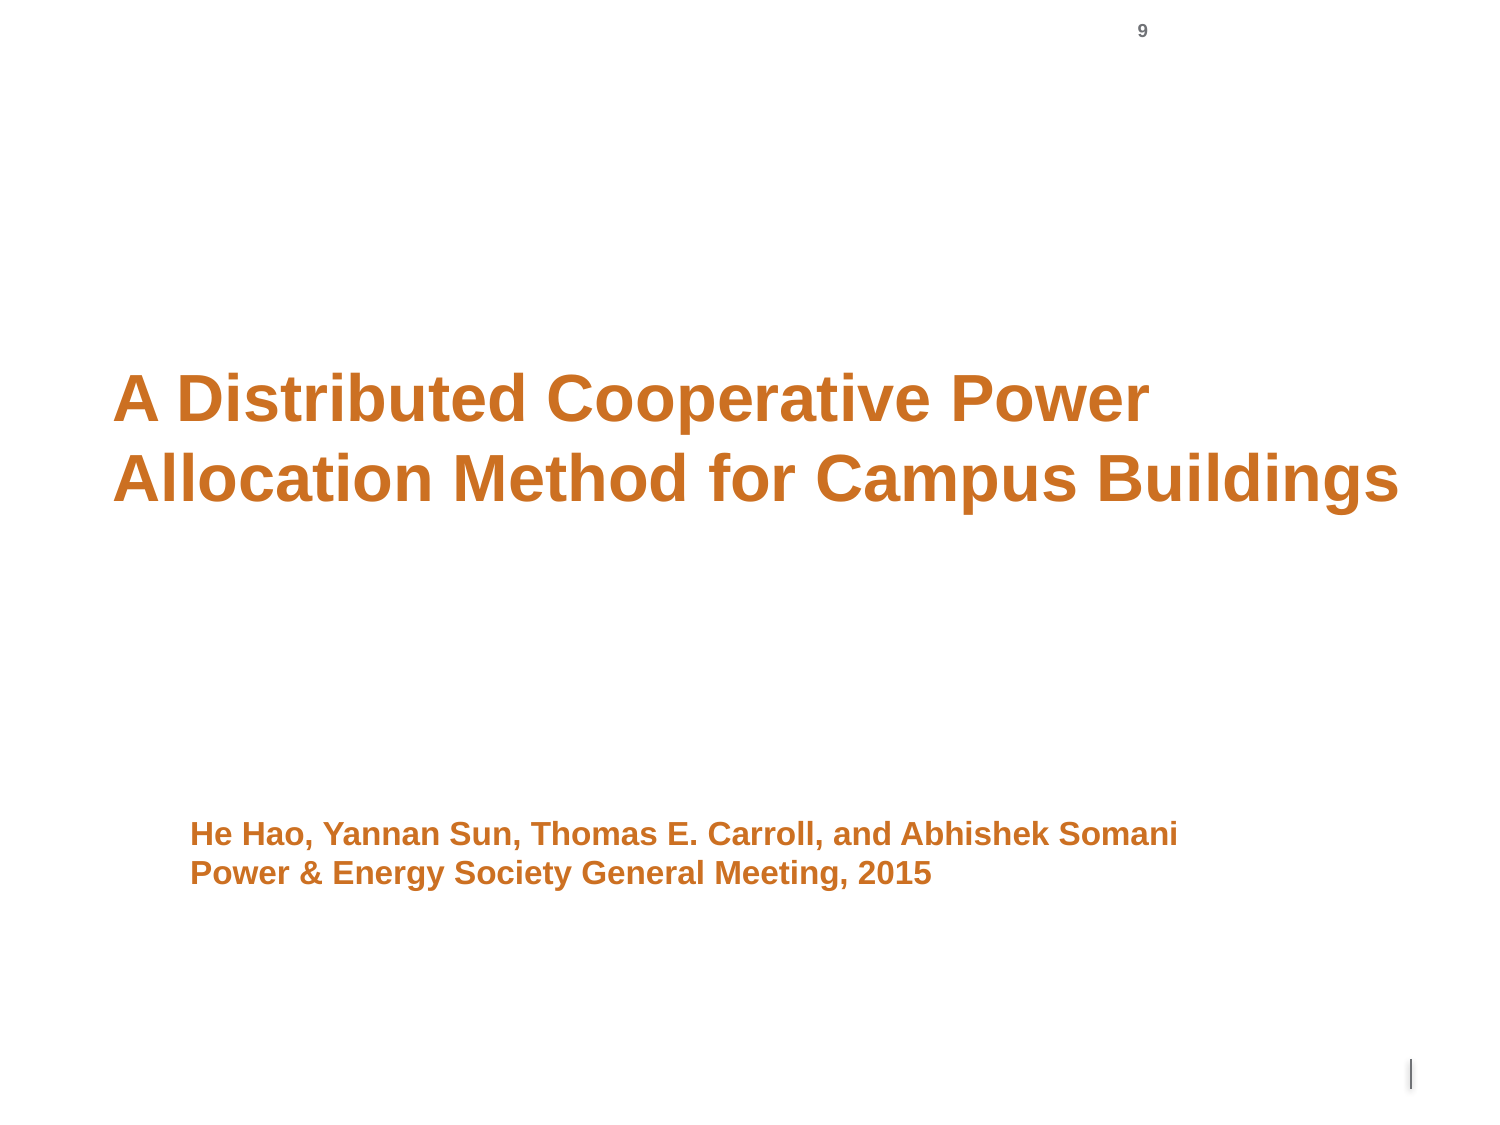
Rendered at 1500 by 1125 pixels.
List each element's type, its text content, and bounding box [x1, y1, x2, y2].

text_box He Hao, Yannan Sun, Thomas E. Carroll, and Abhishek Somani Power & Energy Society General Meeting, 2015 [175, 804, 1222, 899]
slide_number 9 [1137, 0, 1500, 60]
title A Distributed Cooperative Power Allocation Method for Campus Buildings [112, 337, 1430, 515]
